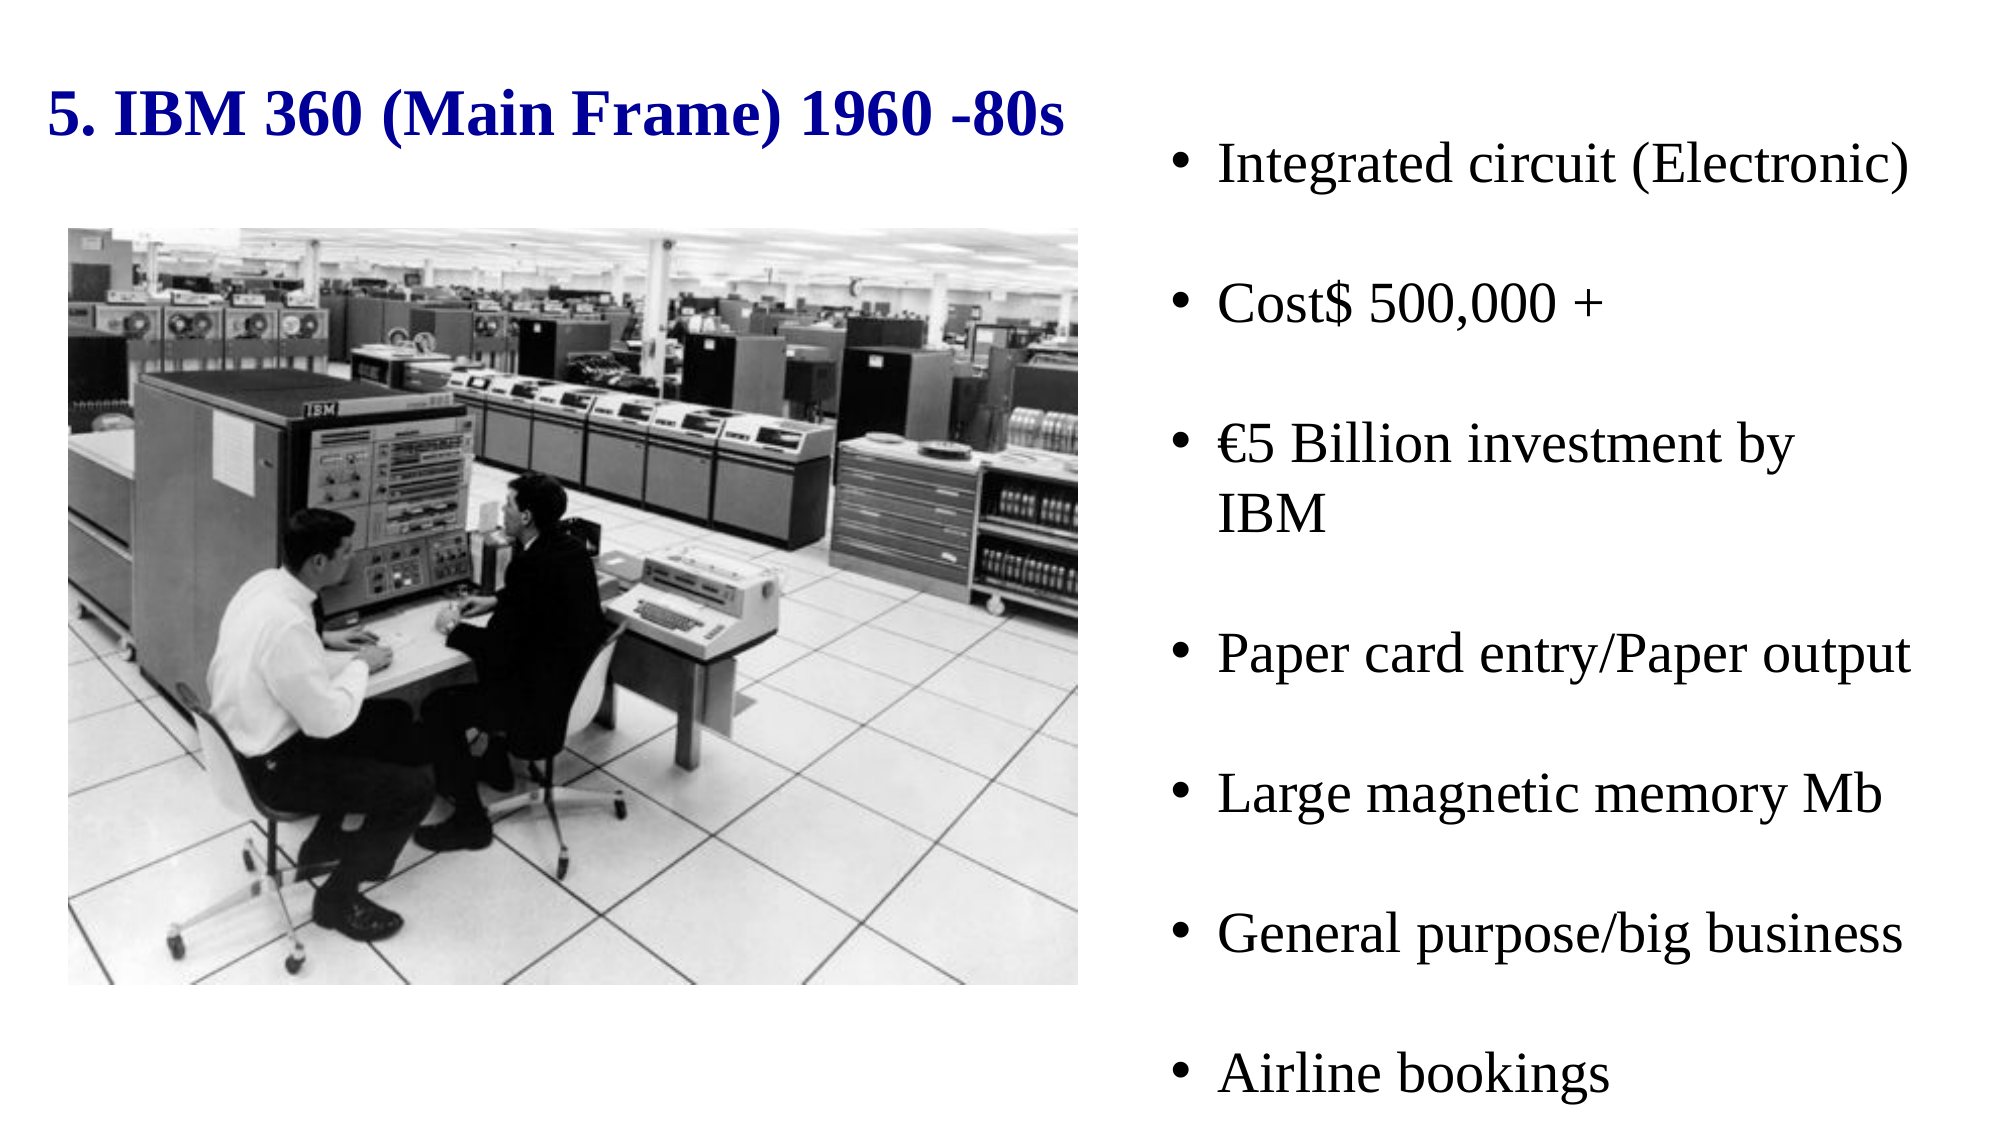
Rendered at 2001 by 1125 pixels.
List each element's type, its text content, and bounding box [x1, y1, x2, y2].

text_box 5. IBM 360 (Main Frame) 1960 -80s [32, 61, 1853, 157]
picture [68, 228, 1078, 985]
text_box Integrated circuit (Electronic) Cost$ 500,000 + €5 Billion investment by IBM Paper card entry/Paper output Large magnetic memory Mb General purpose/big business Airline bookings [1155, 117, 1932, 1125]
